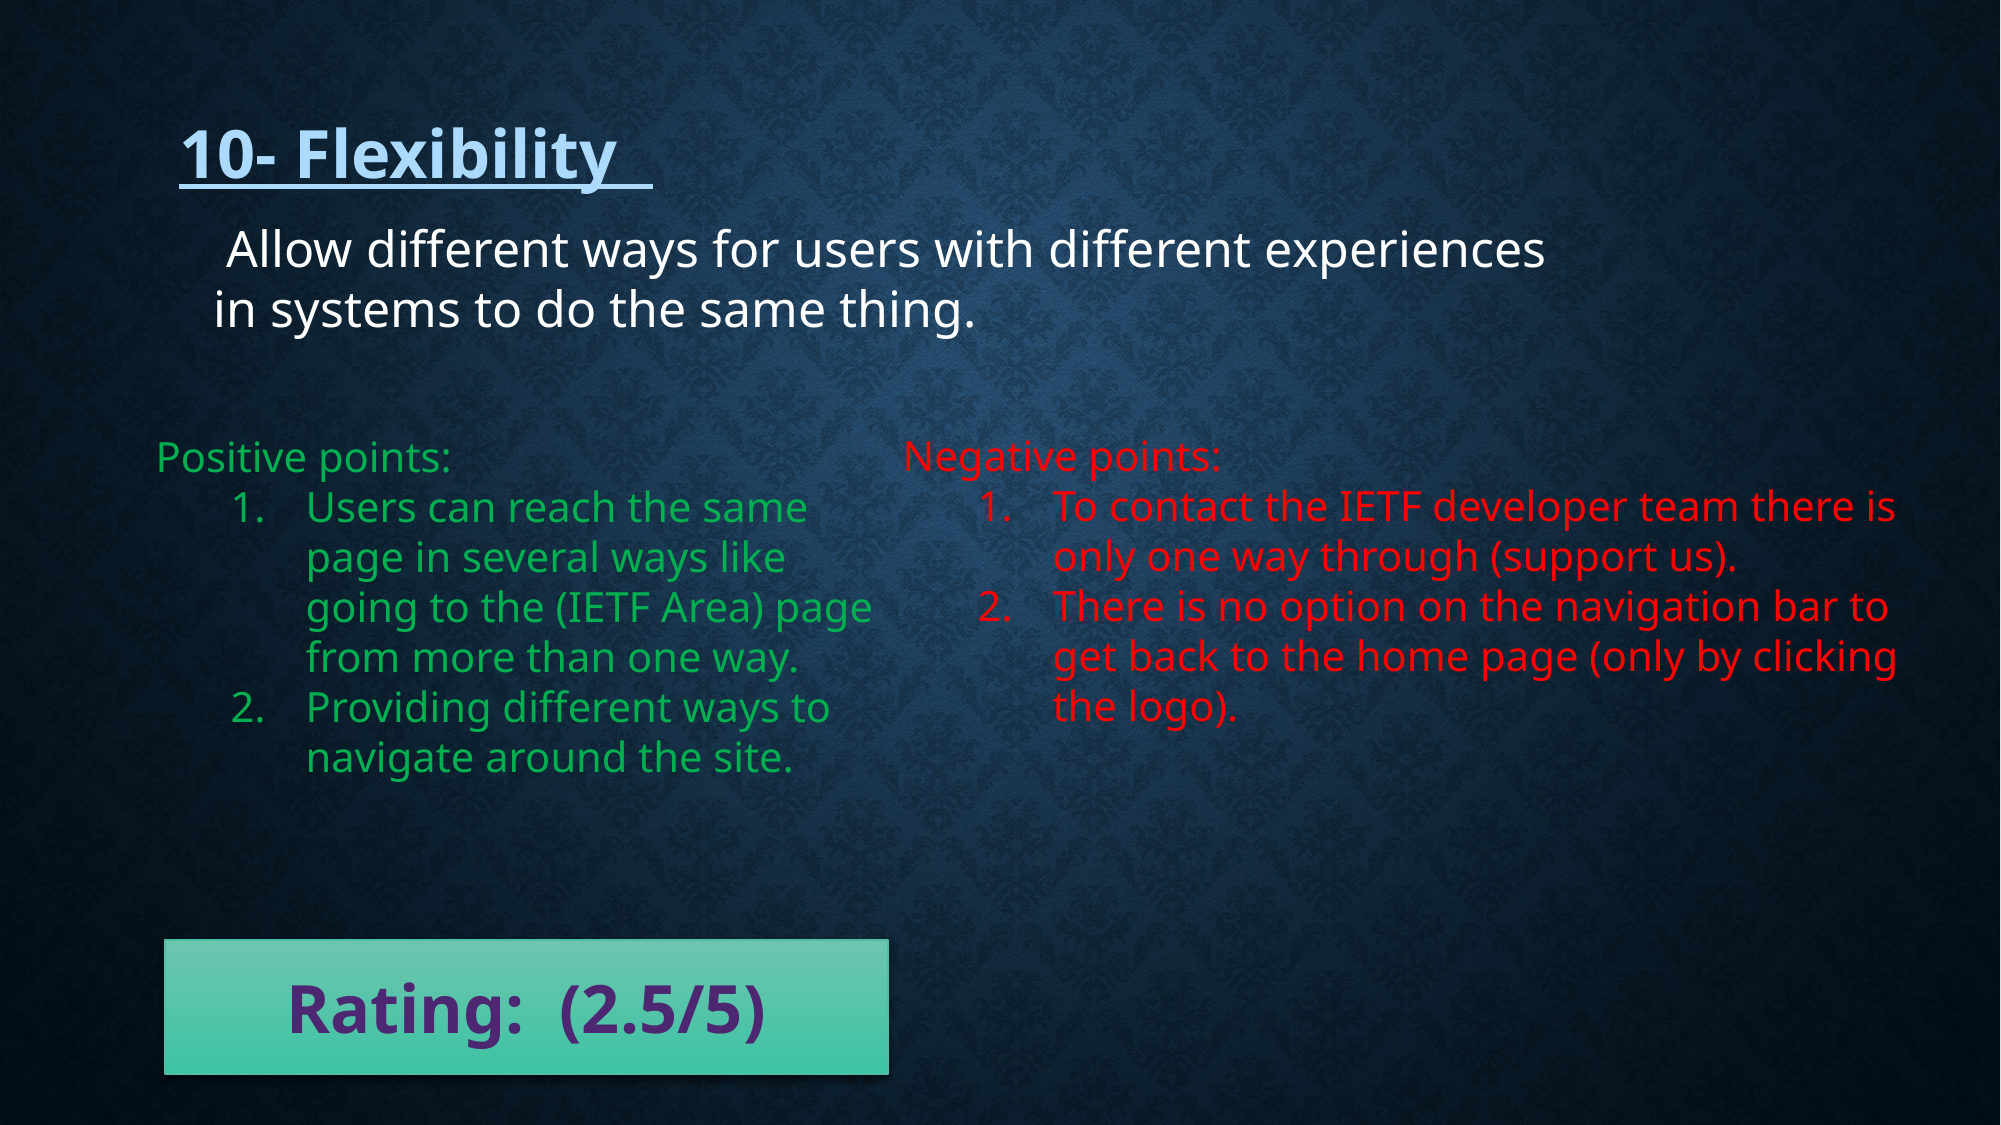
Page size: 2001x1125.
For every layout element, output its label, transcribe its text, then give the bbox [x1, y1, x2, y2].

text_box 10- Flexibility [164, 104, 964, 200]
text_box Rating: (2.5/5) [164, 939, 889, 1075]
text_box Negative points: To contact the IETF developer team there is only one way through (support us). There is no option on the navigation bar to get back to the home page (only by clicking the logo). [887, 422, 1930, 737]
text_box Positive points: Users can reach the same page in several ways like going to the (IETF Area) page from more than one way. Providing different ways to navigate around the site. [140, 423, 897, 839]
text_box Allow different ways for users with different experiences in systems to do the same thing. [199, 210, 1577, 346]
